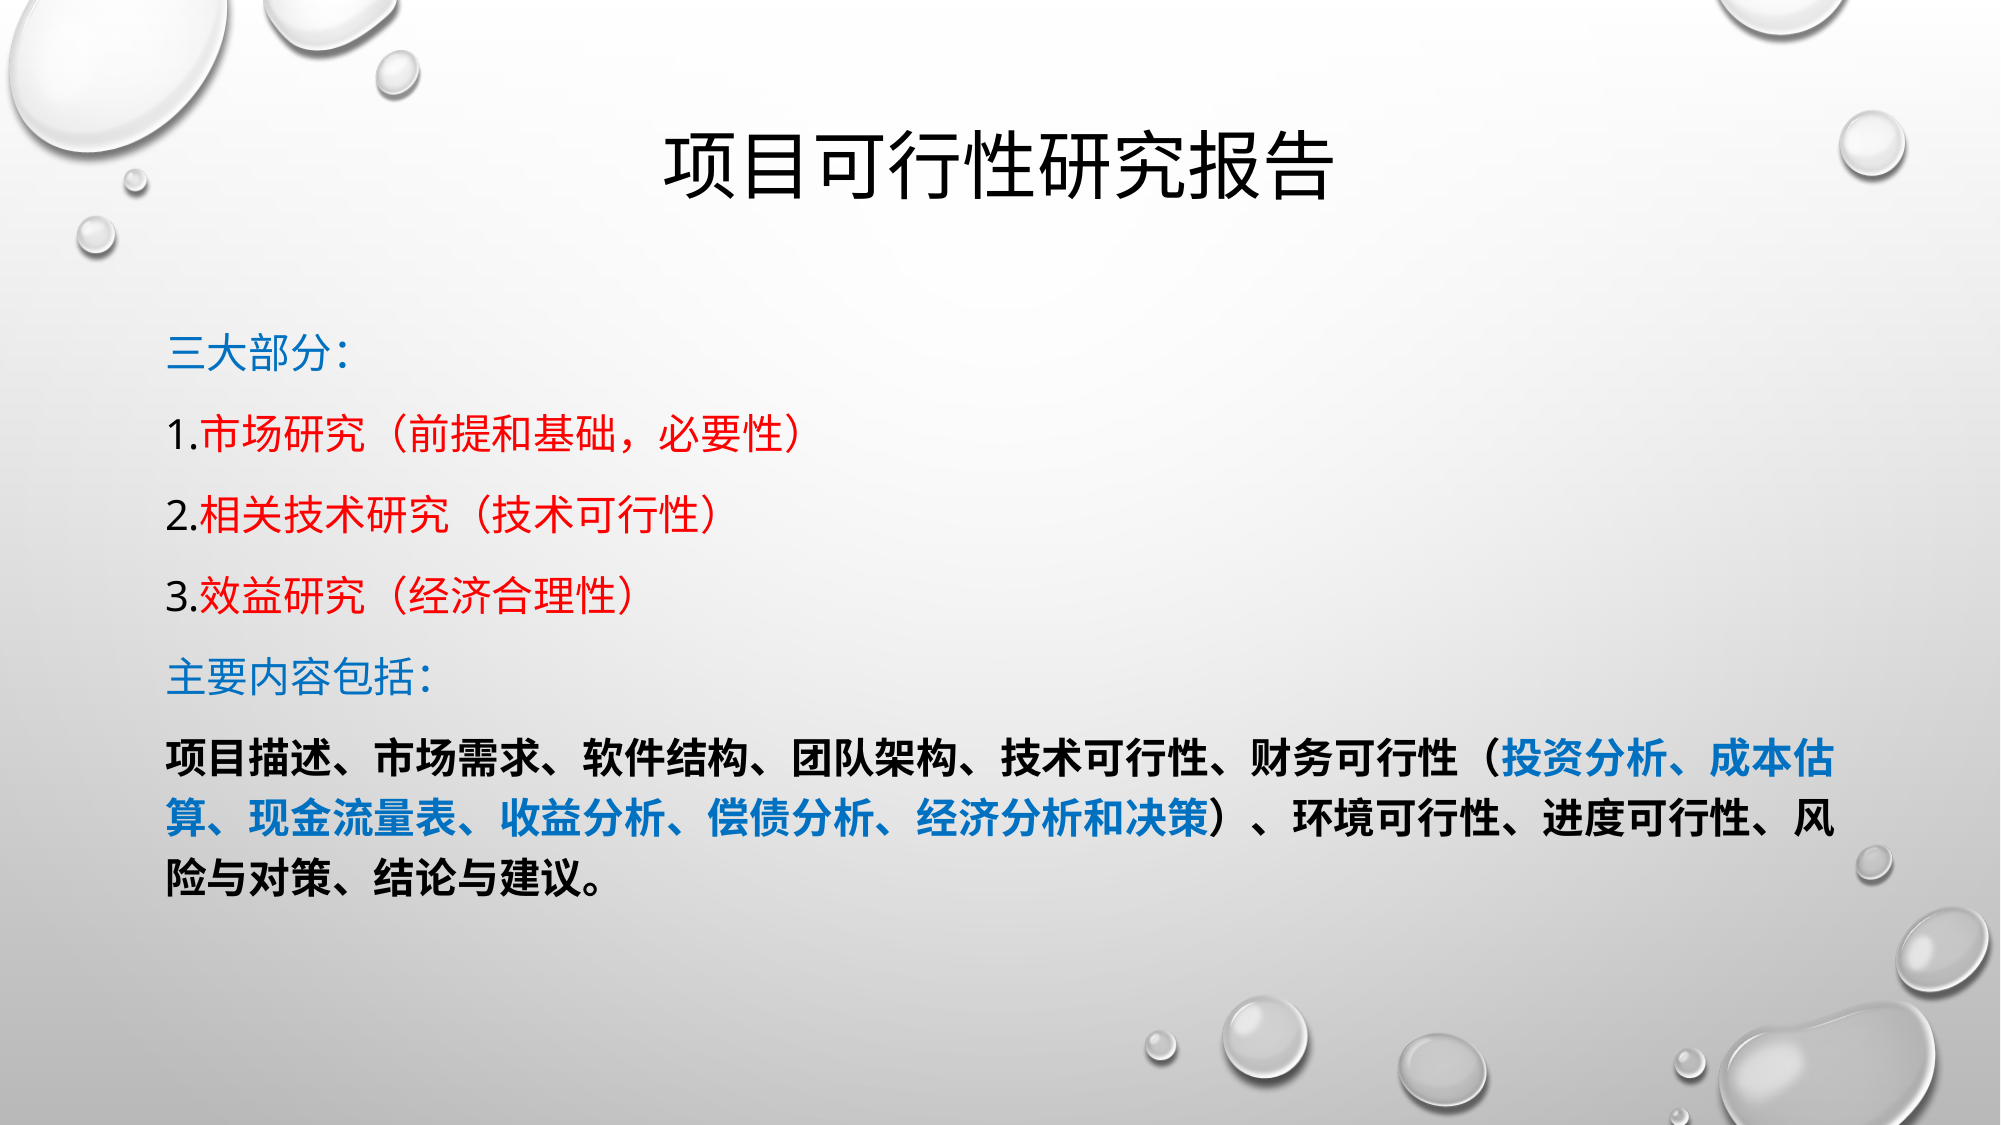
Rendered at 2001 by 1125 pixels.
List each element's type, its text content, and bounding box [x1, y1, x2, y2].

title 项目可行性研究报告 [149, 101, 1850, 237]
text_box 三大部分： 市场研究（前提和基础，必要性） 相关技术研究（技术可行性） 效益研究（经济合理性） 主要内容包括： 项目描述、市场需求、软件结构、团队架构、技术可行性、财务可行性（投资分析、成本估算、现金流量表、收益分析、偿债分析、经济分析和决策）、环境可行性、进度可行性、风险与对策、结论与建议。 [149, 309, 1850, 1065]
picture [0, 0, 2000, 1125]
